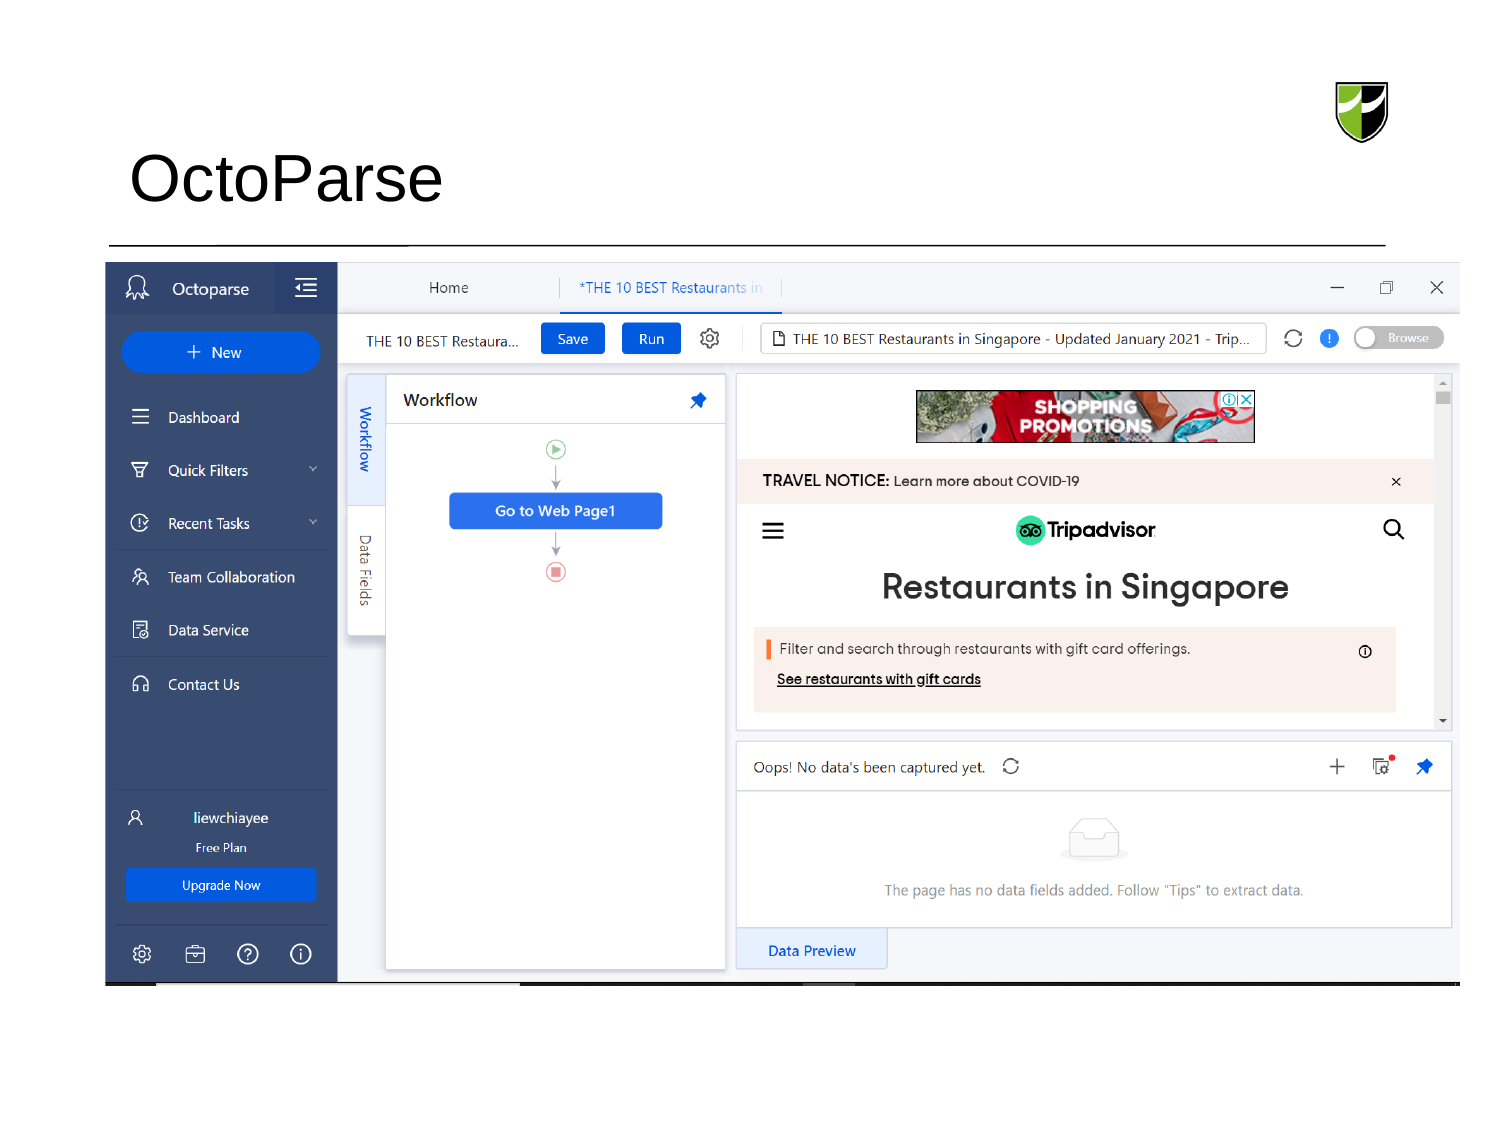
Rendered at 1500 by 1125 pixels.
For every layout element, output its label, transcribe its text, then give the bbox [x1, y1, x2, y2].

picture [105, 262, 1461, 986]
picture [1335, 75, 1393, 143]
title OctoParse [114, 97, 1330, 254]
